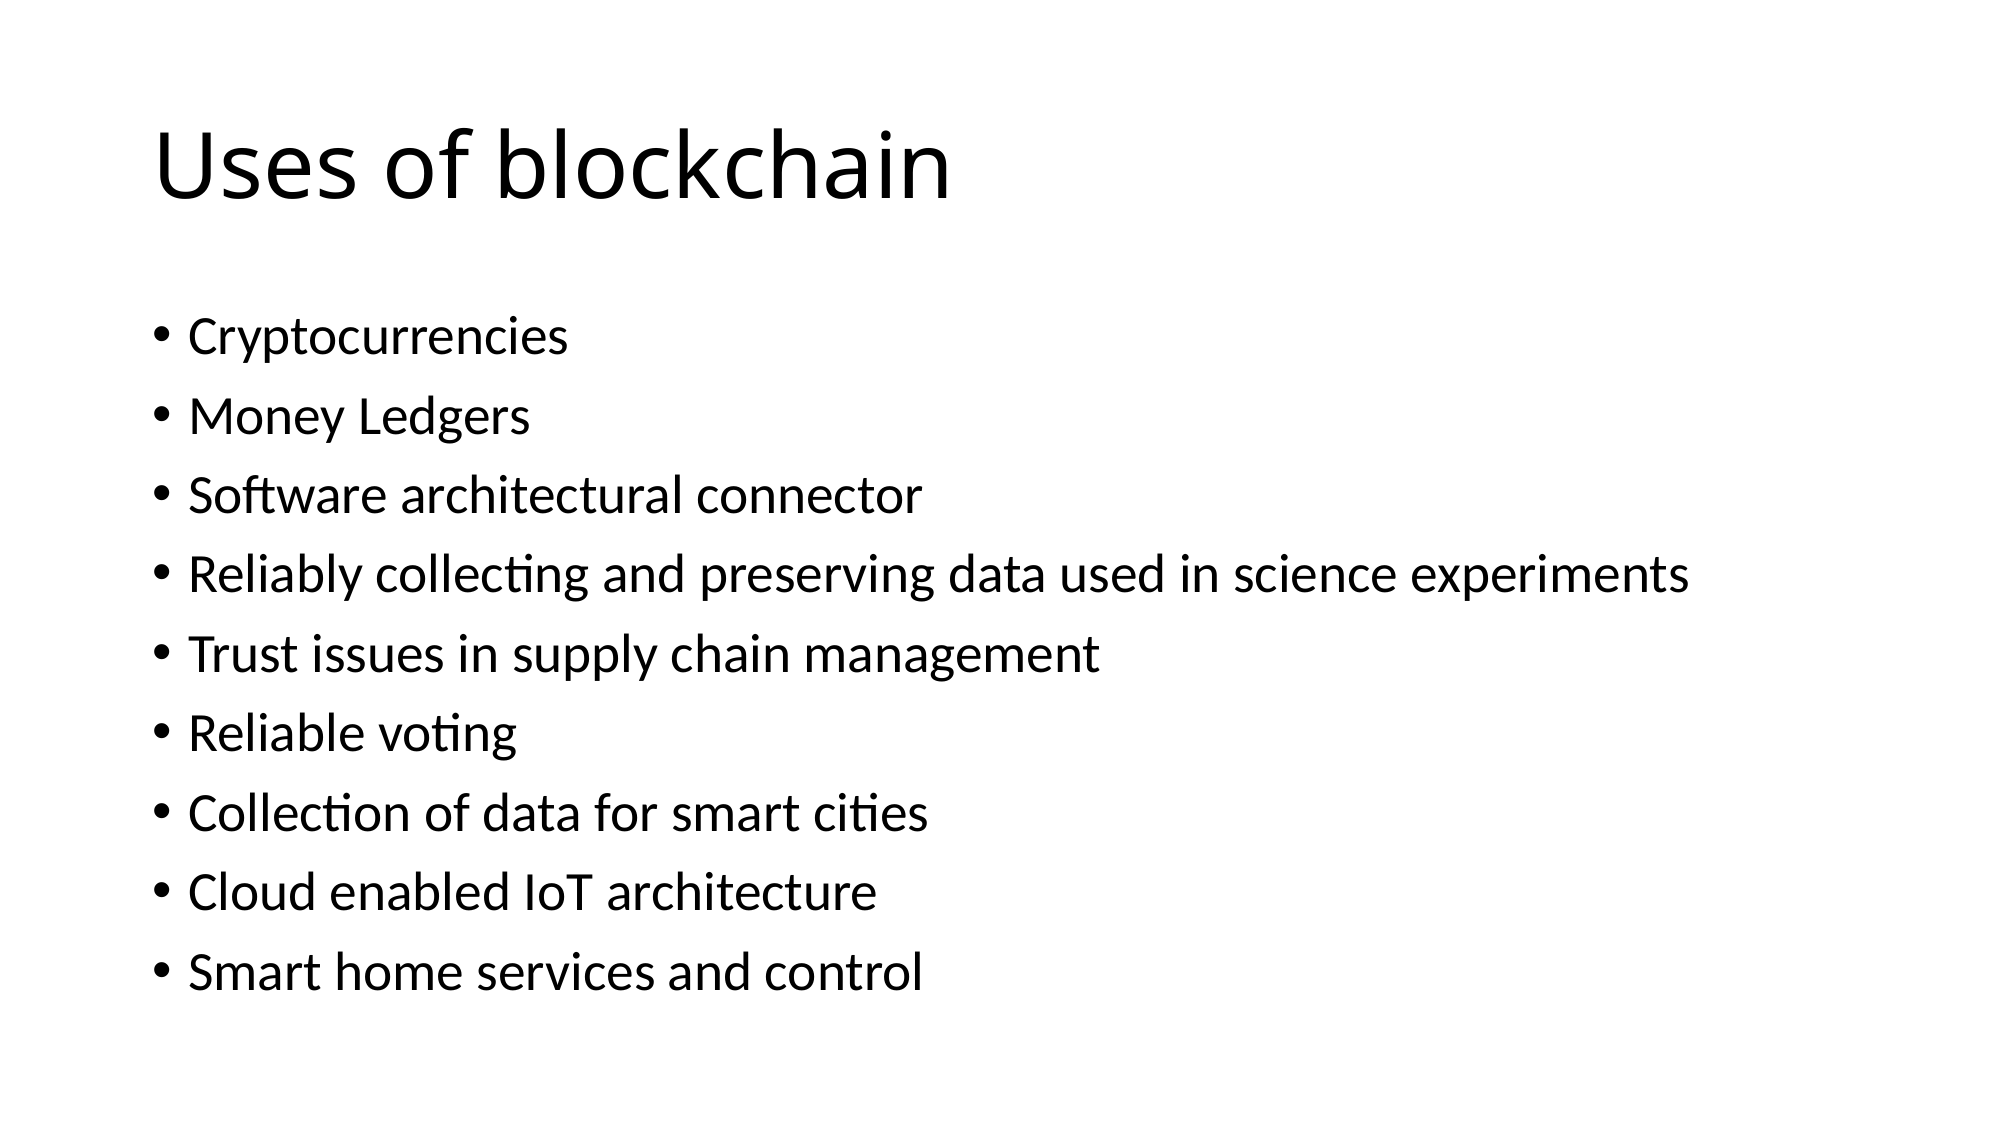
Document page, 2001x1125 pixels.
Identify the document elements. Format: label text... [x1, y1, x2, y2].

title Uses of blockchain [137, 59, 1863, 278]
list Cryptocurrencies Money Ledgers Software architectural connector Reliably collecting and preserving data used in science experiments Trust issues in supply chain management Reliable voting Collection of data for smart cities Cloud enabled IoT architecture Smart home services and control [137, 299, 1863, 1014]
